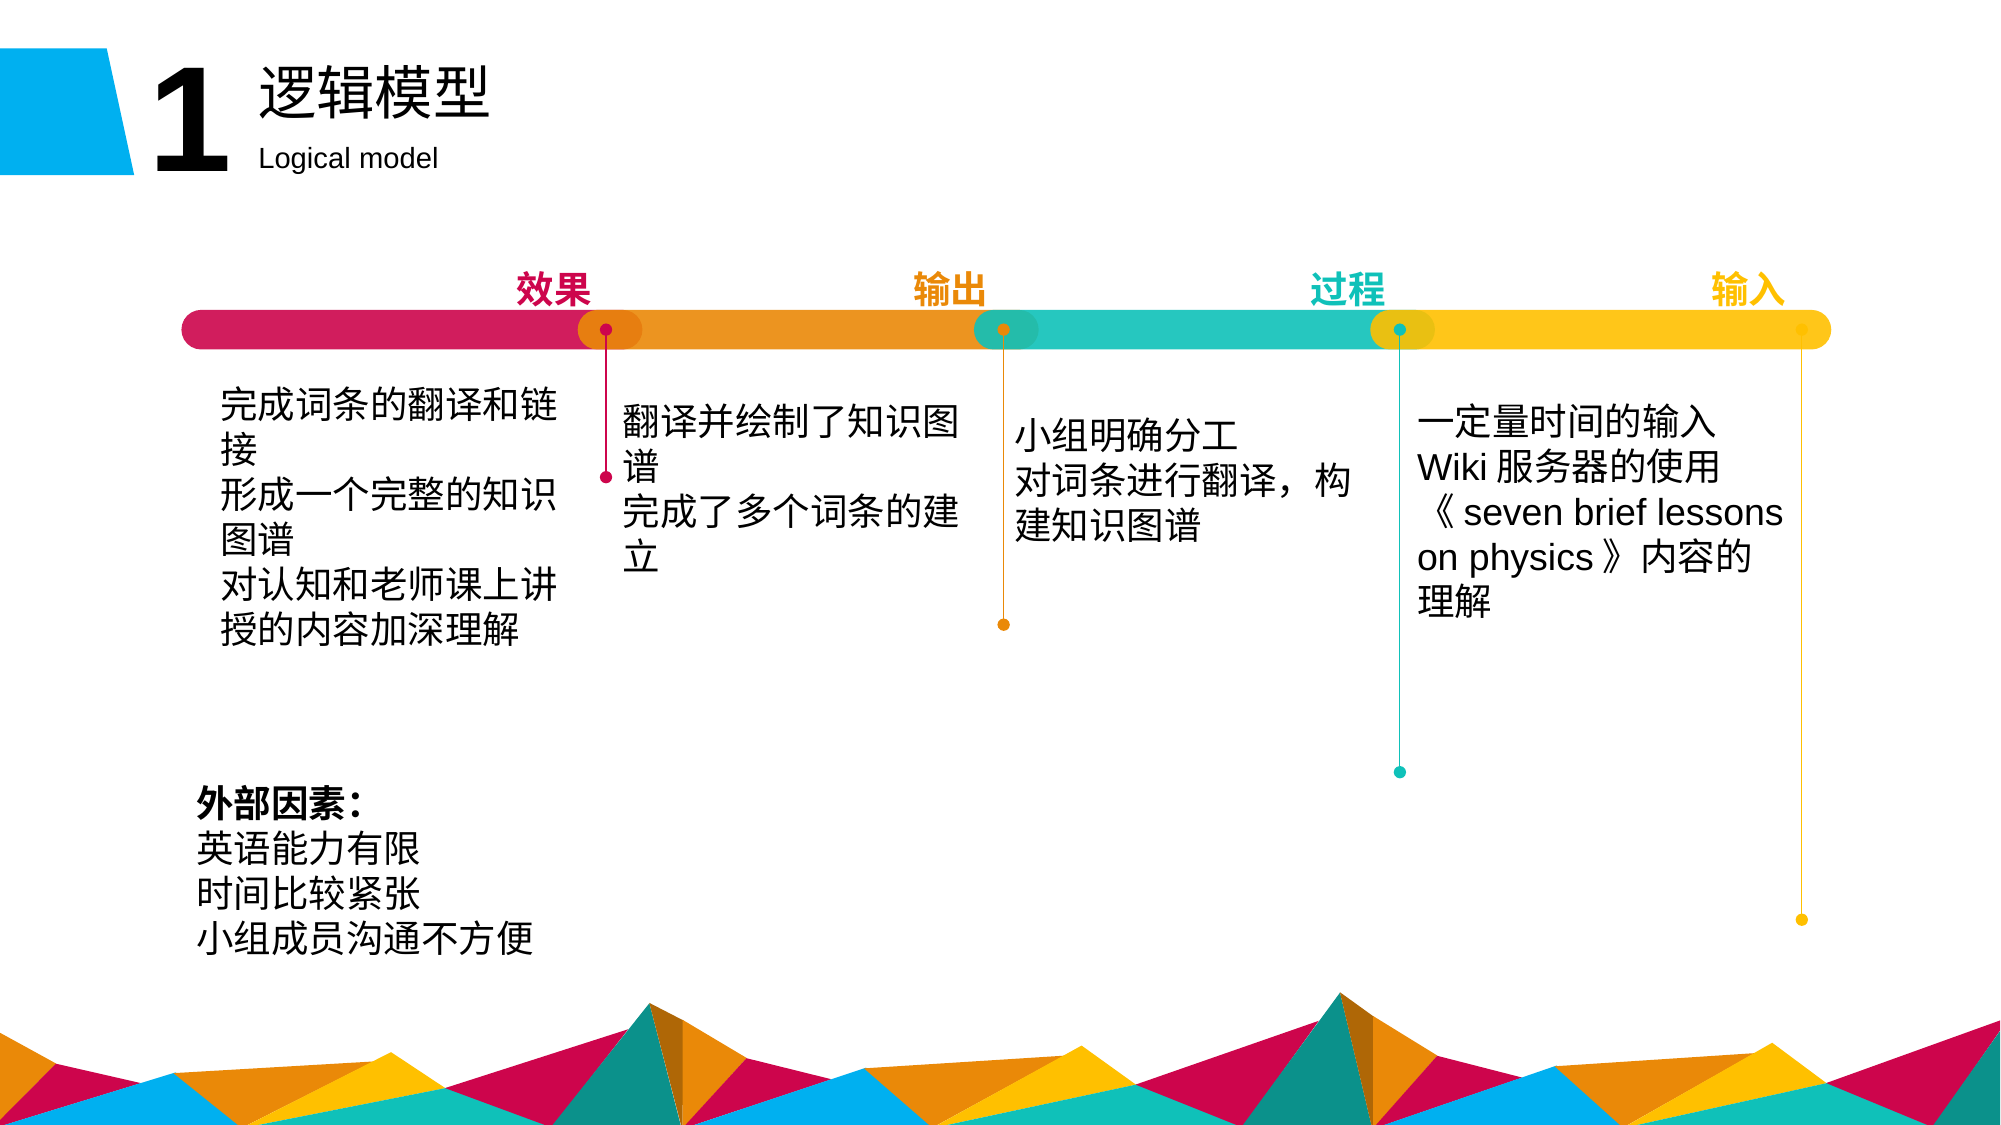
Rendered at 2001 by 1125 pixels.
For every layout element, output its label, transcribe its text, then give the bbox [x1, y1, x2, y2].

text_box 逻辑模型 [243, 48, 513, 132]
text_box 外部因素： 英语能力有限 时间比较紧张 小组成员沟通不方便 [181, 772, 1296, 967]
text_box 小组明确分工 对词条进行翻译，构建知识图谱 [1004, 404, 1399, 593]
text_box [972, 308, 1386, 351]
text_box 输入 [1696, 235, 1802, 319]
text_box 一定量时间的输入 Wiki服务器的使用 《seven brief lessons on physics》内容的理解 [1402, 390, 1801, 670]
text_box 翻译并绘制了知识图谱 完成了多个词条的建立 [607, 390, 1003, 586]
text_box 输出 [898, 235, 1003, 319]
text_box Logical model [243, 132, 513, 183]
text_box [576, 308, 989, 351]
text_box [1369, 308, 1833, 351]
text_box 完成词条的翻译和链接 形成一个完整的知识图谱 对认知和老师课上讲授的内容加深理解 [205, 373, 607, 658]
text_box 小组明确分工 对词条进行翻译，构建知识图谱 [999, 404, 1003, 593]
text_box 过程 [1295, 235, 1401, 319]
text_box [180, 308, 593, 351]
text_box [0, 47, 134, 177]
text_box 效果 [501, 235, 607, 319]
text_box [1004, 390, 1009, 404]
text_box 1 [134, 13, 353, 209]
